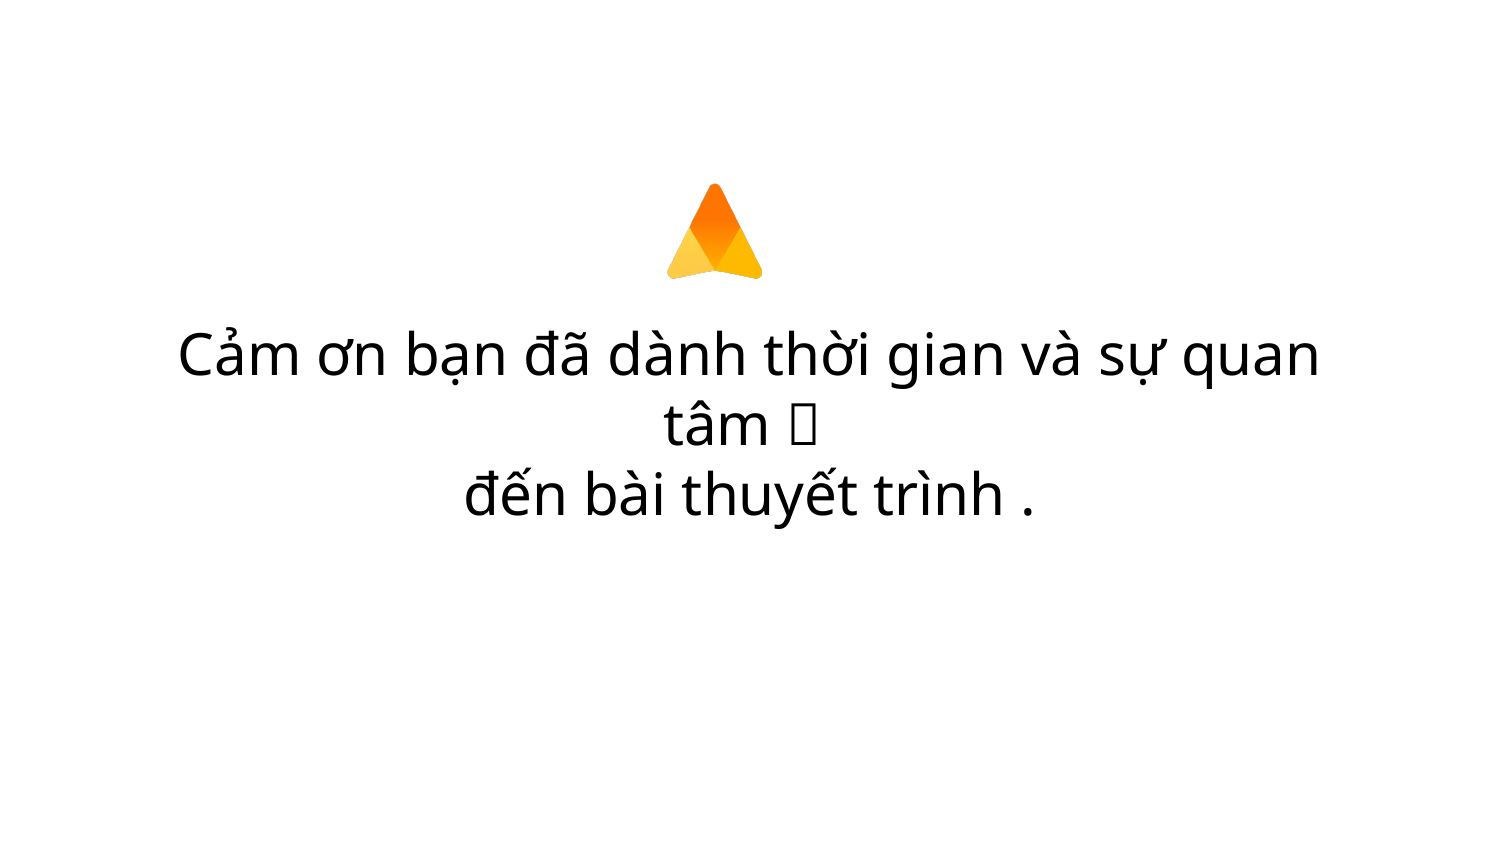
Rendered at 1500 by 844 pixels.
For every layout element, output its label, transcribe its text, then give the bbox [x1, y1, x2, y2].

picture [665, 183, 762, 280]
title Cảm ơn bạn đã dành thời gian và sự quan tâm 🙂 đến bài thuyết trình . [86, 362, 1413, 482]
